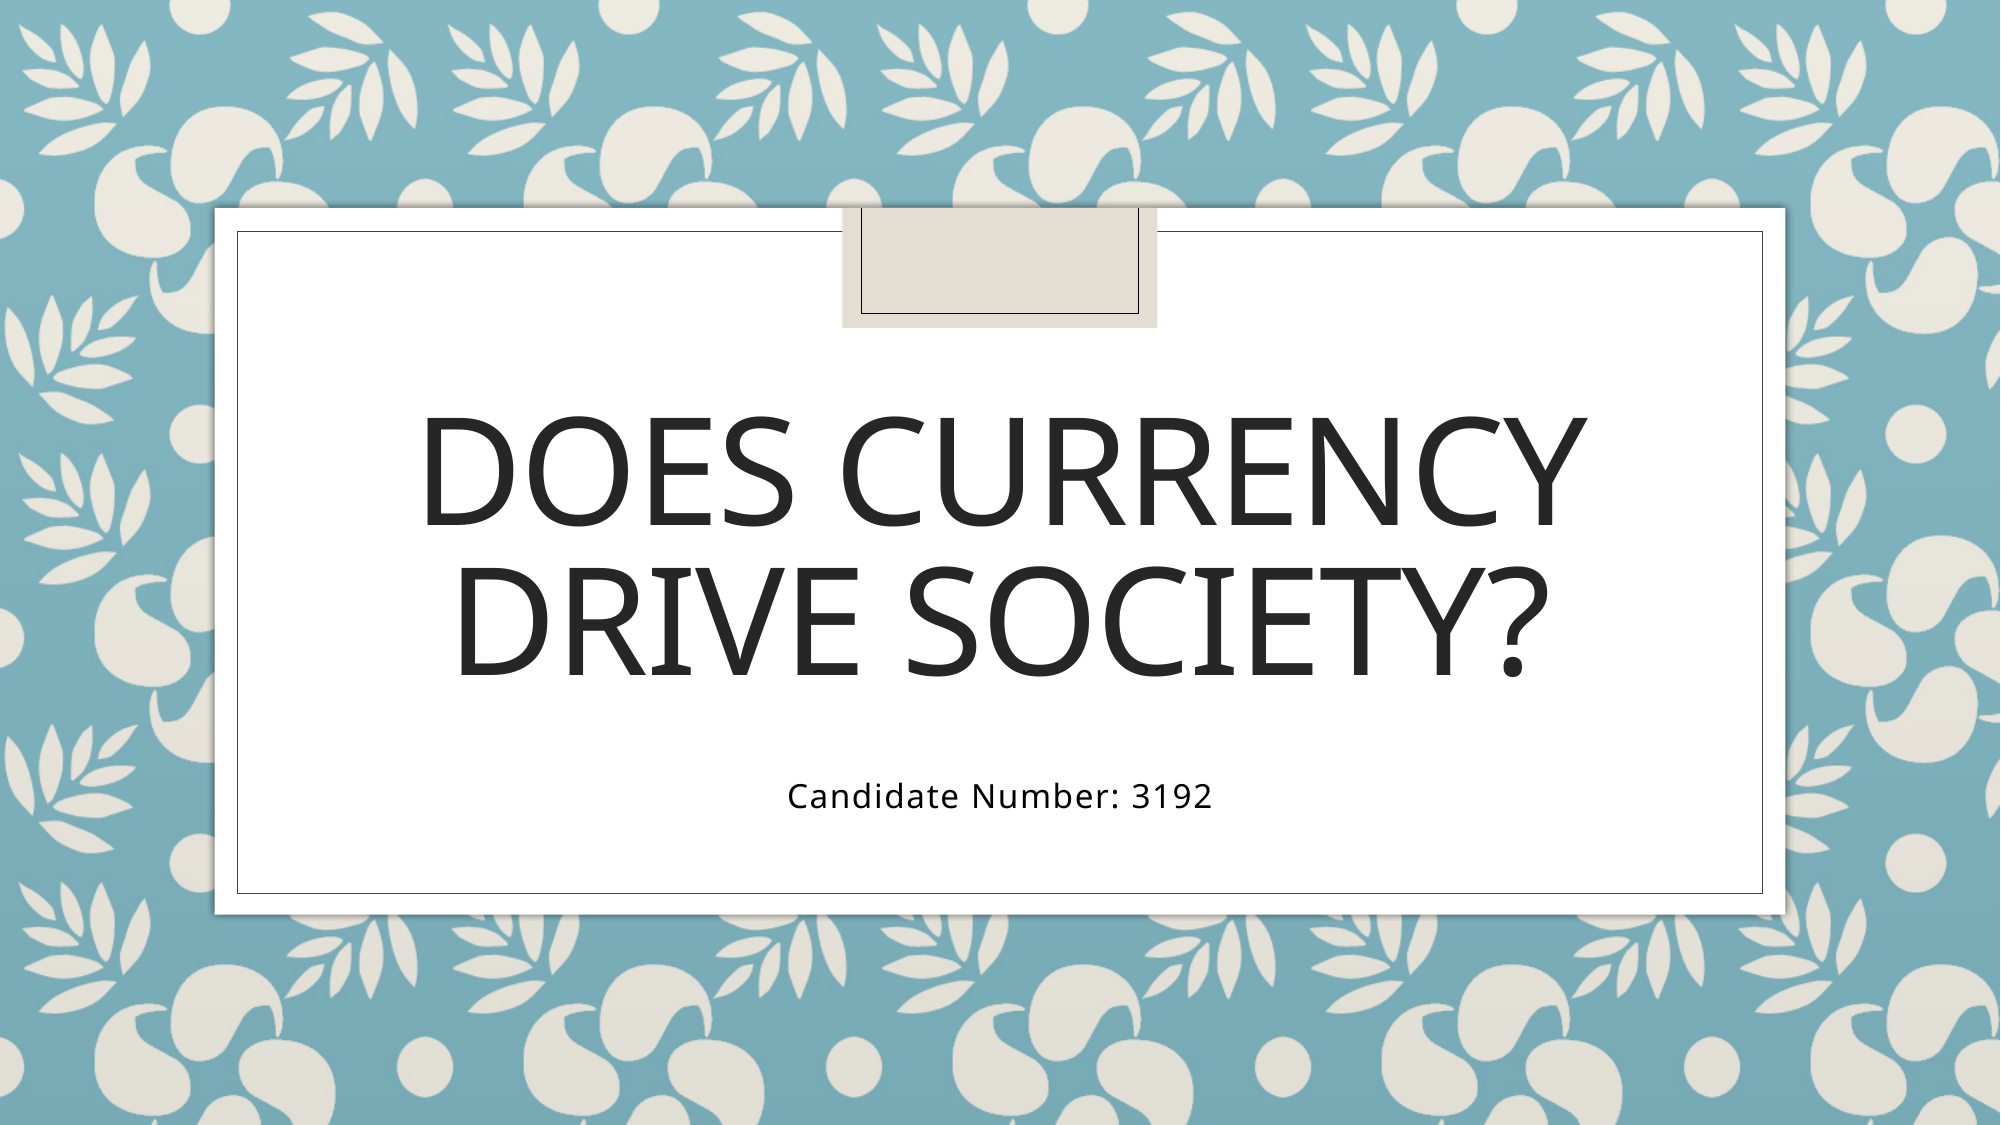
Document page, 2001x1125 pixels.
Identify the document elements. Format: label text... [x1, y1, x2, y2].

subtitle Candidate Number: 3192 [256, 768, 1745, 844]
title Does Currency drive society? [256, 343, 1744, 768]
